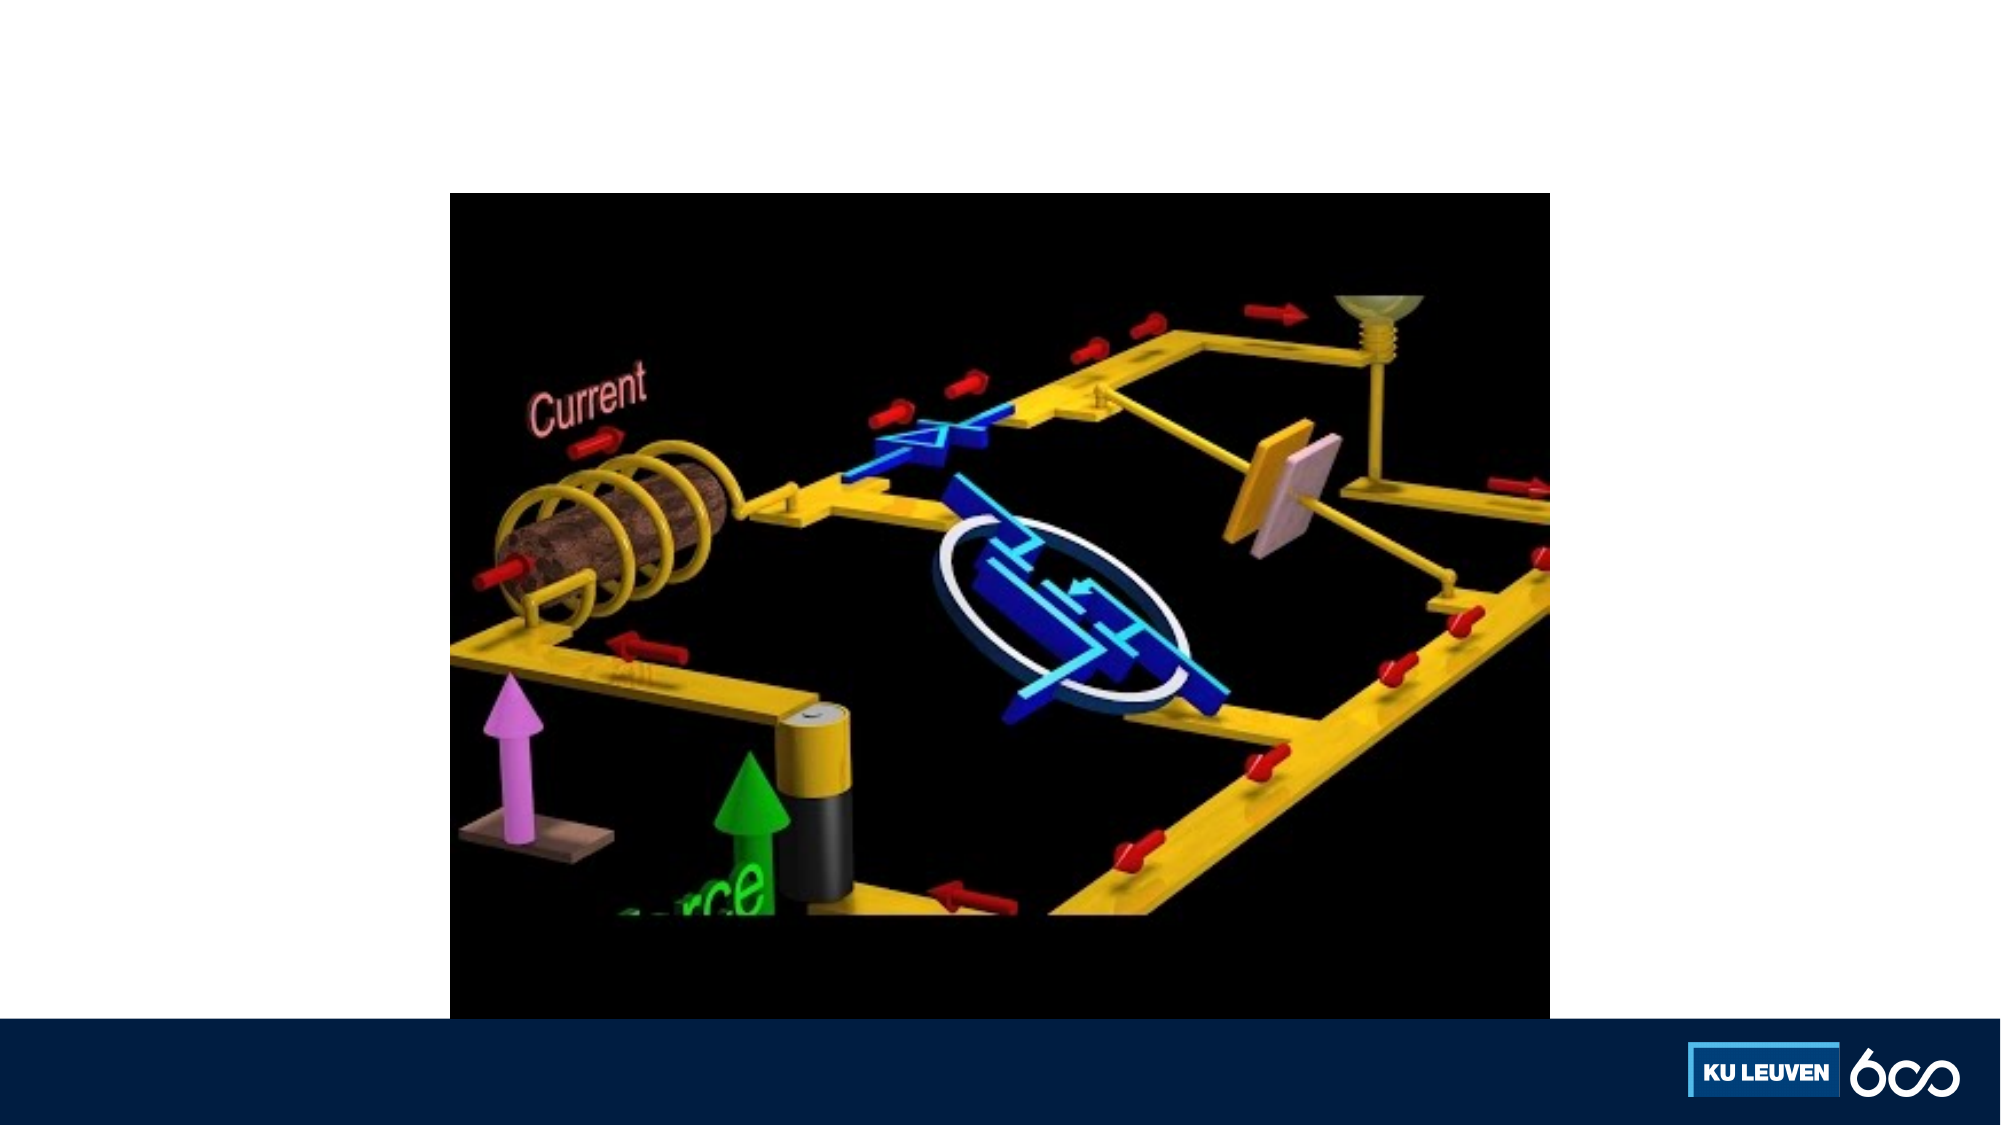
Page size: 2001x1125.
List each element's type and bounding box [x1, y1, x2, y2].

picture [1688, 1042, 1960, 1097]
picture [449, 193, 1550, 1019]
